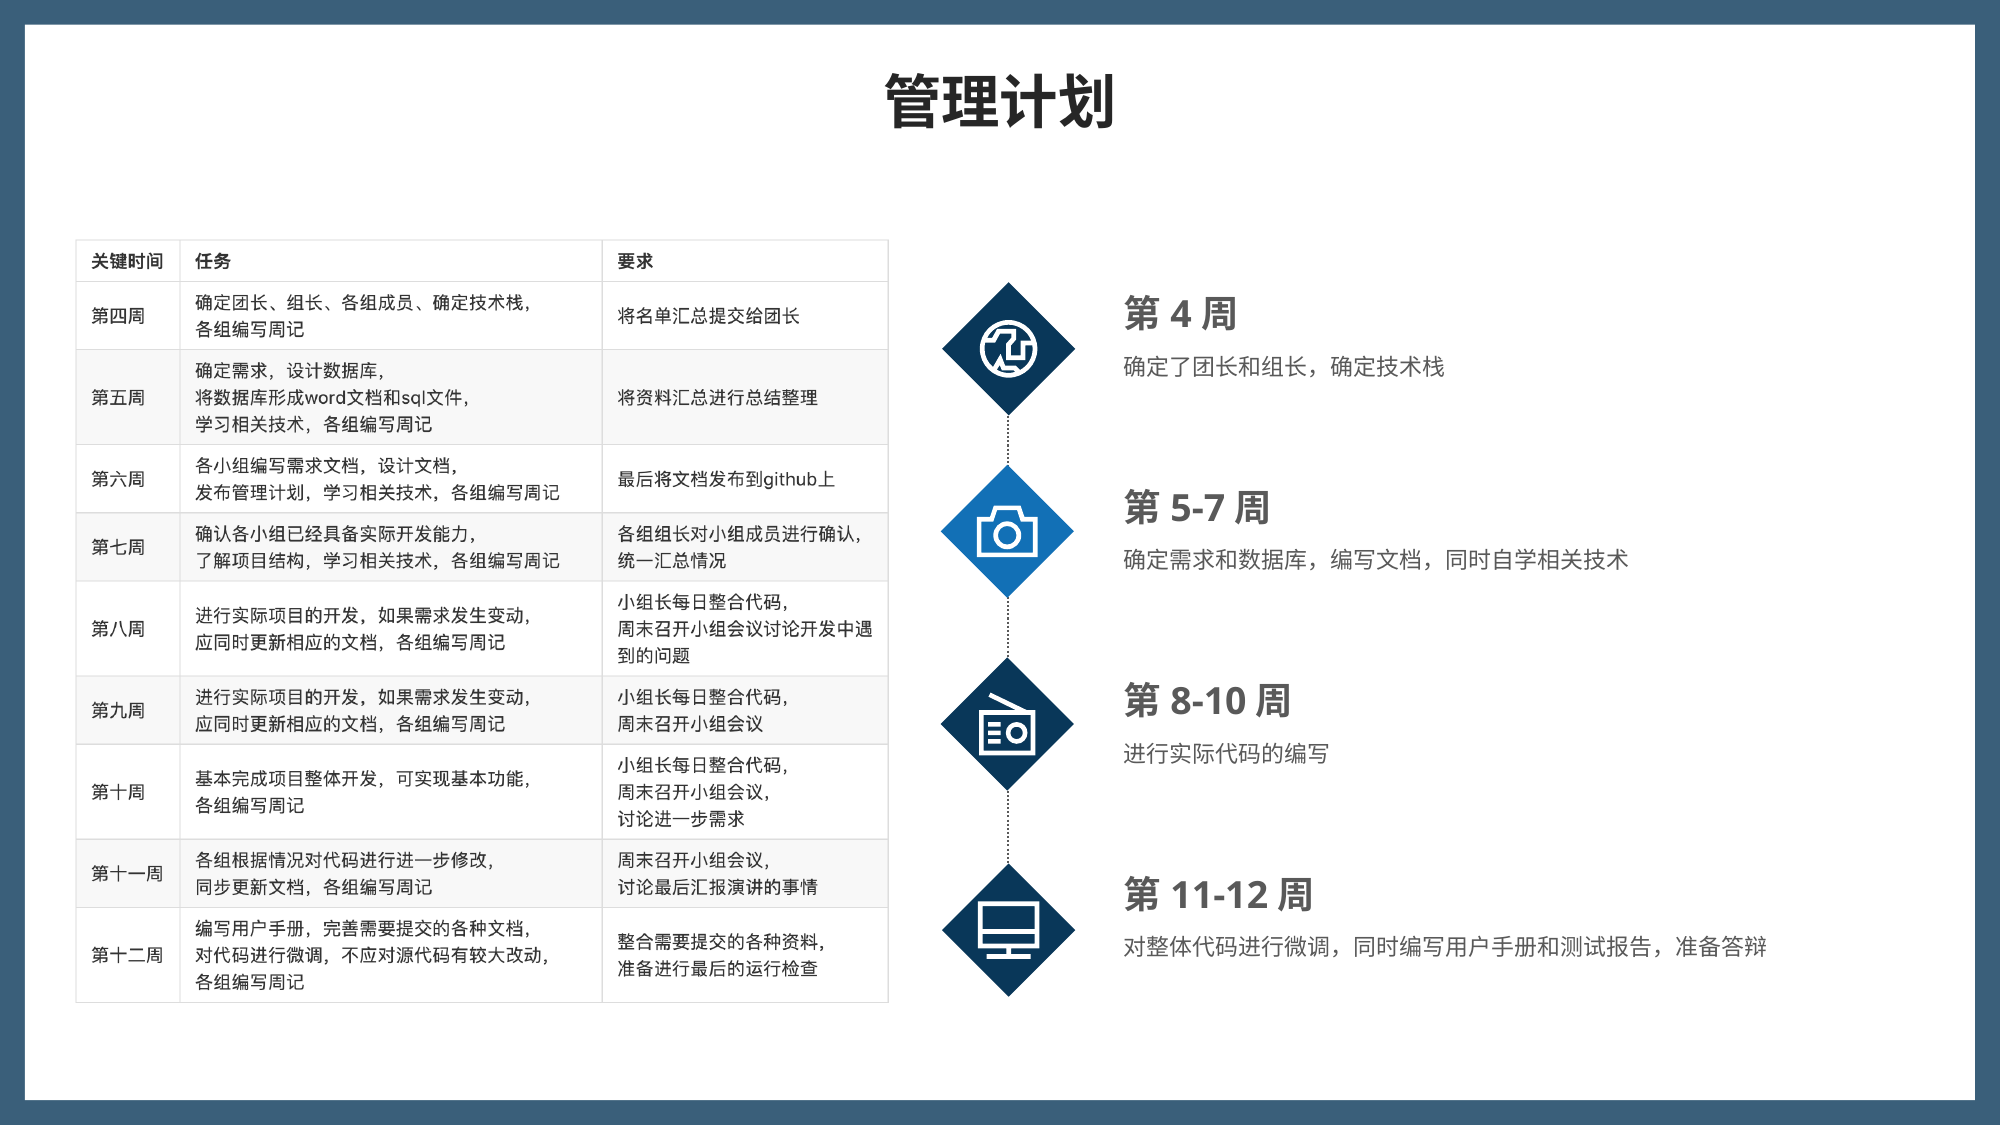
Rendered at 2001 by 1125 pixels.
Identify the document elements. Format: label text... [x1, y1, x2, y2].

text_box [1109, 841, 1813, 969]
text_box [961, 301, 1056, 396]
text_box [1109, 260, 1813, 388]
text_box 管理计划 [868, 58, 1132, 143]
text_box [1109, 647, 1813, 775]
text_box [961, 882, 1056, 978]
picture [73, 237, 893, 1006]
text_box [1109, 453, 1813, 582]
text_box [960, 676, 1055, 772]
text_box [960, 484, 1055, 579]
